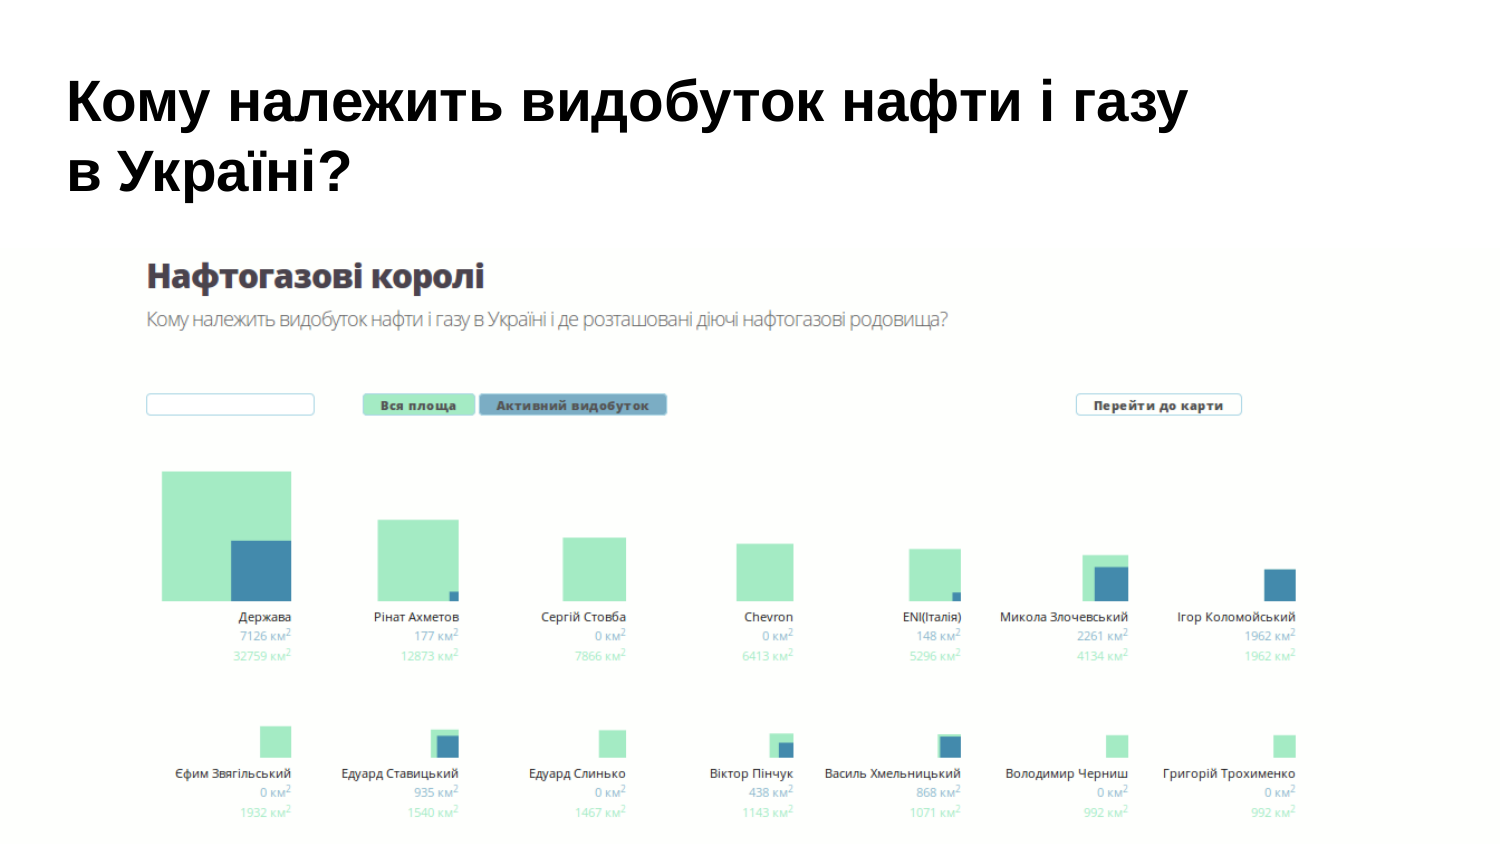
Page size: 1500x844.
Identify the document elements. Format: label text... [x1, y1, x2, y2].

title Кому належить видобуток нафти і газу в Україні? [51, 48, 1449, 142]
picture [0, 248, 1500, 844]
